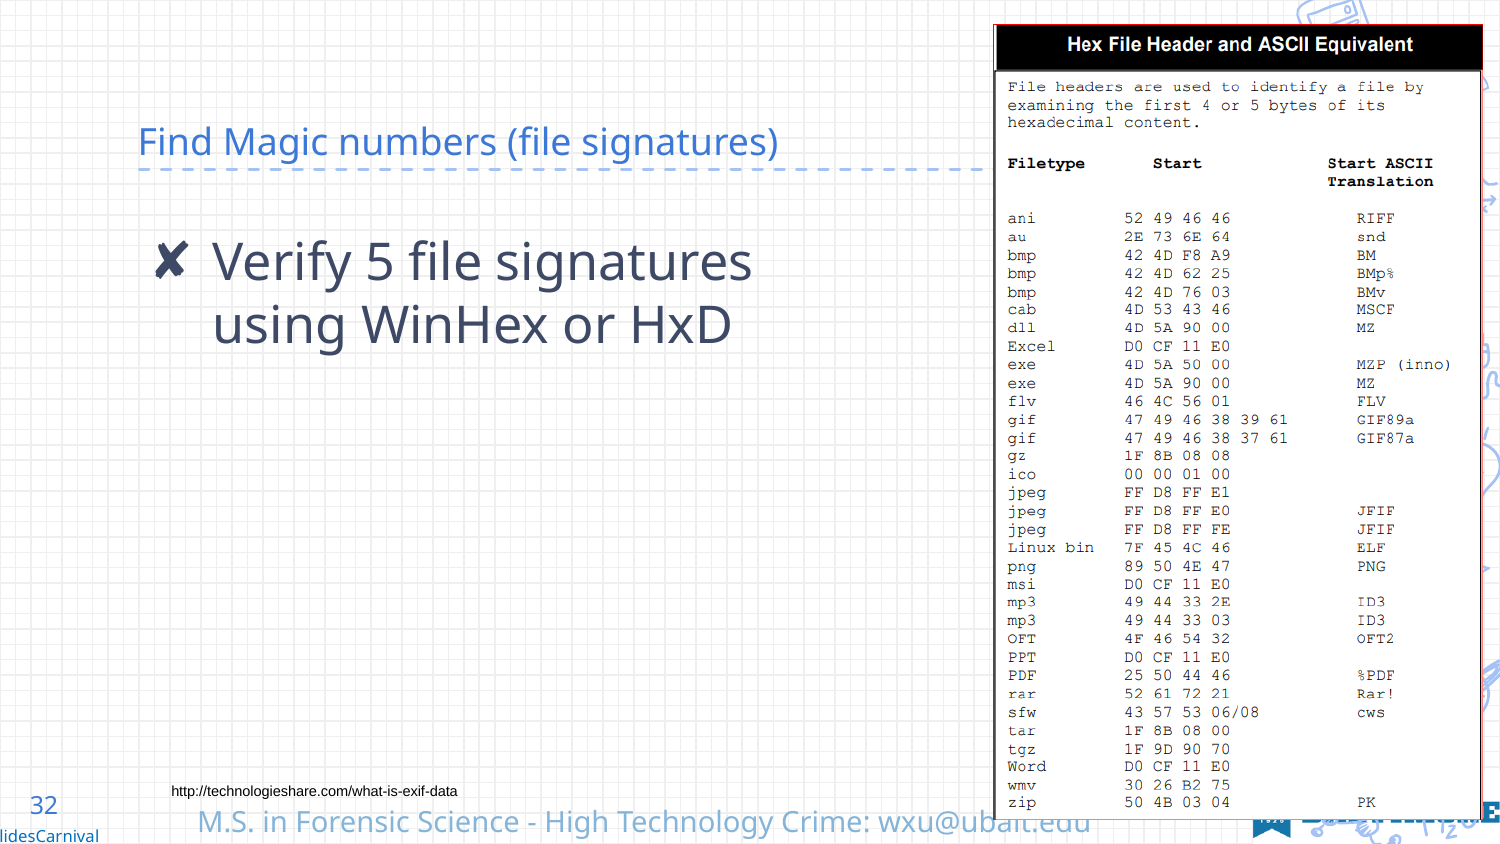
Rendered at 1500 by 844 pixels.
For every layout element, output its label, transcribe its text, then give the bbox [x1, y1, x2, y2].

list Verify 5 file signatures using WinHex or HxD [122, 245, 858, 784]
title Find Magic numbers (file signatures) [122, 36, 988, 178]
picture [993, 23, 1500, 844]
text_box http://technologieshare.com/what-is-exif-data [156, 774, 473, 807]
text_box [122, 194, 895, 245]
slide_number 32 [14, 774, 105, 840]
